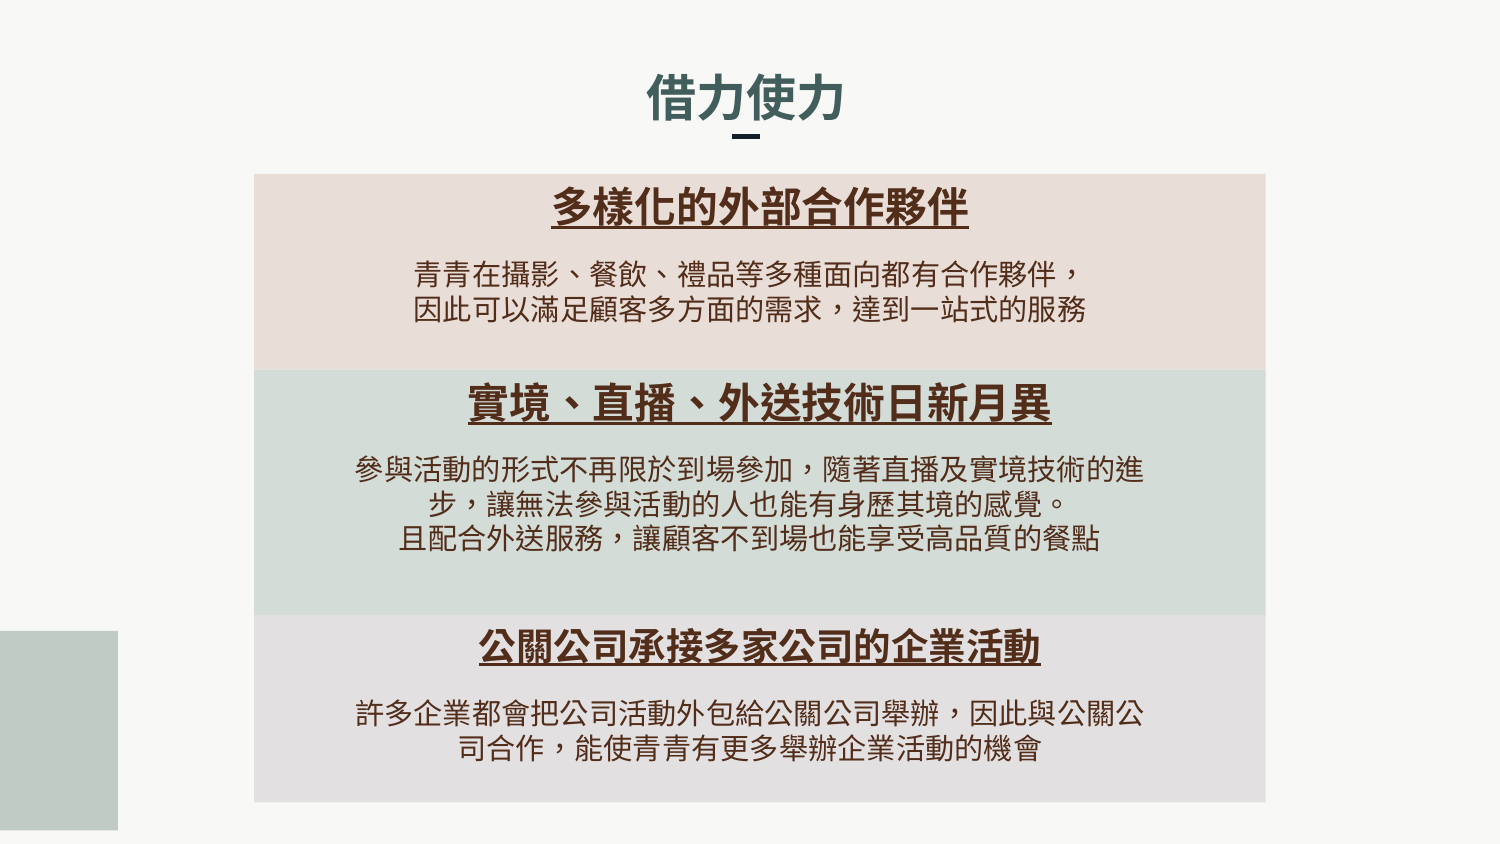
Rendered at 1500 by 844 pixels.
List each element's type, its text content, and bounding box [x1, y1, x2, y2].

text_box 青青在攝影、餐飲、禮品等多種面向都有合作夥伴， 因此可以滿足顧客多方面的需求，達到一站式的服務 [334, 248, 1166, 334]
text_box 公關公司承接多家公司的企業活動 [252, 613, 1268, 804]
text_box 借力使力 [571, 51, 921, 146]
text_box [0, 630, 118, 831]
text_box 許多企業都會把公司活動外包給公關公司舉辦，因此與公關公司合作，能使青青有更多舉辦企業活動的機會 [334, 687, 1166, 773]
text_box 多樣化的外部合作夥伴 [254, 173, 1266, 369]
text_box 參與活動的形式不再限於到場參加，隨著直播及實境技術的進步，讓無法參與活動的人也能有身歷其境的感覺。 且配合外送服務，讓顧客不到場也能享受高品質的餐點 [325, 443, 1175, 564]
text_box 實境、直播、外送技術日新月異 [254, 369, 1266, 613]
